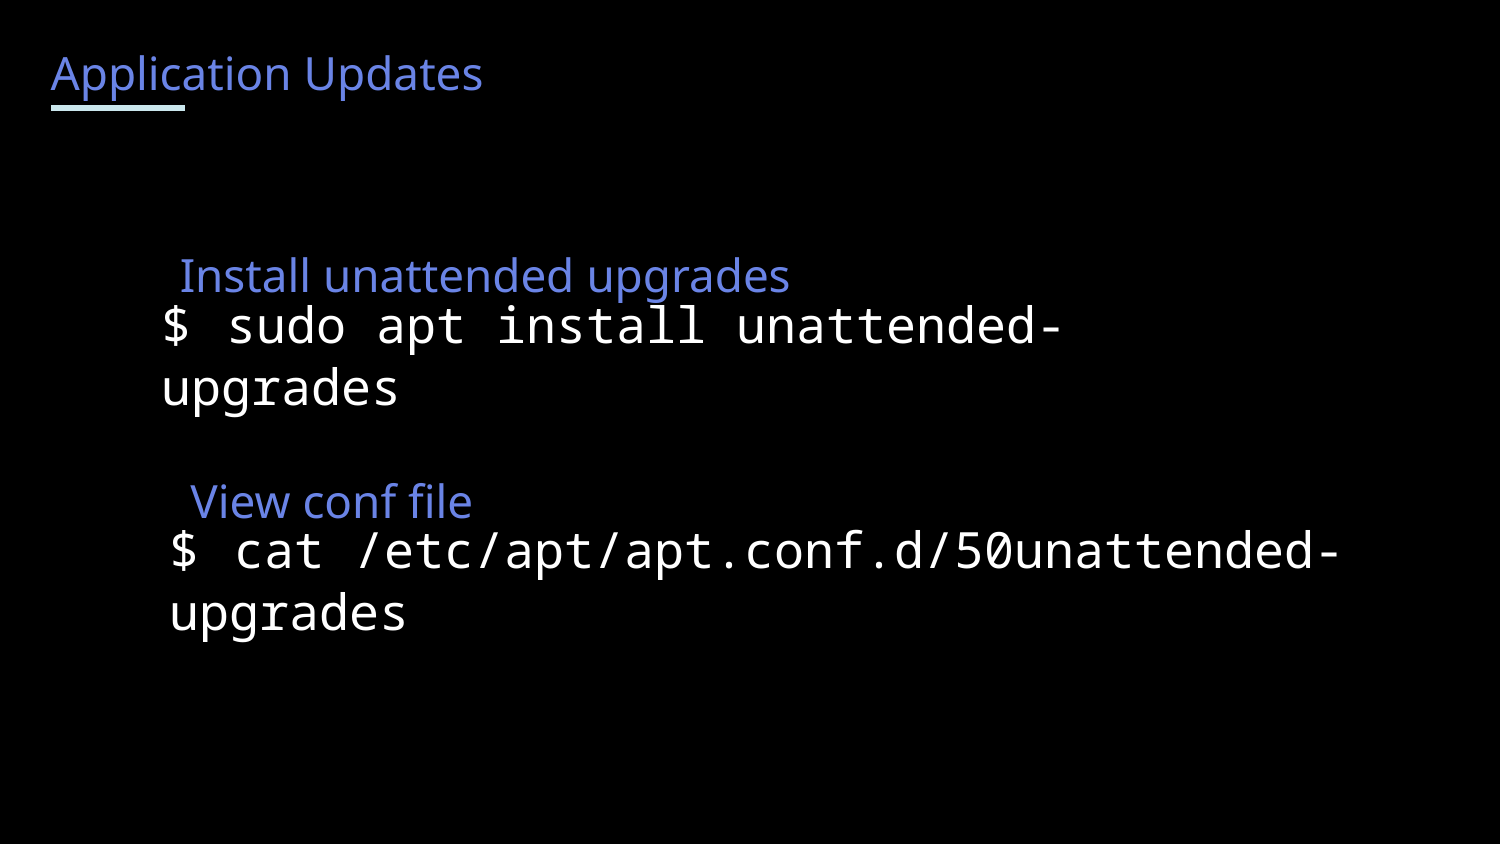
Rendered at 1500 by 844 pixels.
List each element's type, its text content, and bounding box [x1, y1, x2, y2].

subtitle Application Updates [35, 21, 566, 101]
title $ cat /etc/apt/apt.conf.d/50unattended-upgrades [154, 494, 1482, 597]
subtitle Install unattended upgrades [164, 222, 892, 290]
subtitle View conf file [175, 449, 903, 517]
title $ sudo apt install unattended-upgrades [146, 270, 1260, 373]
